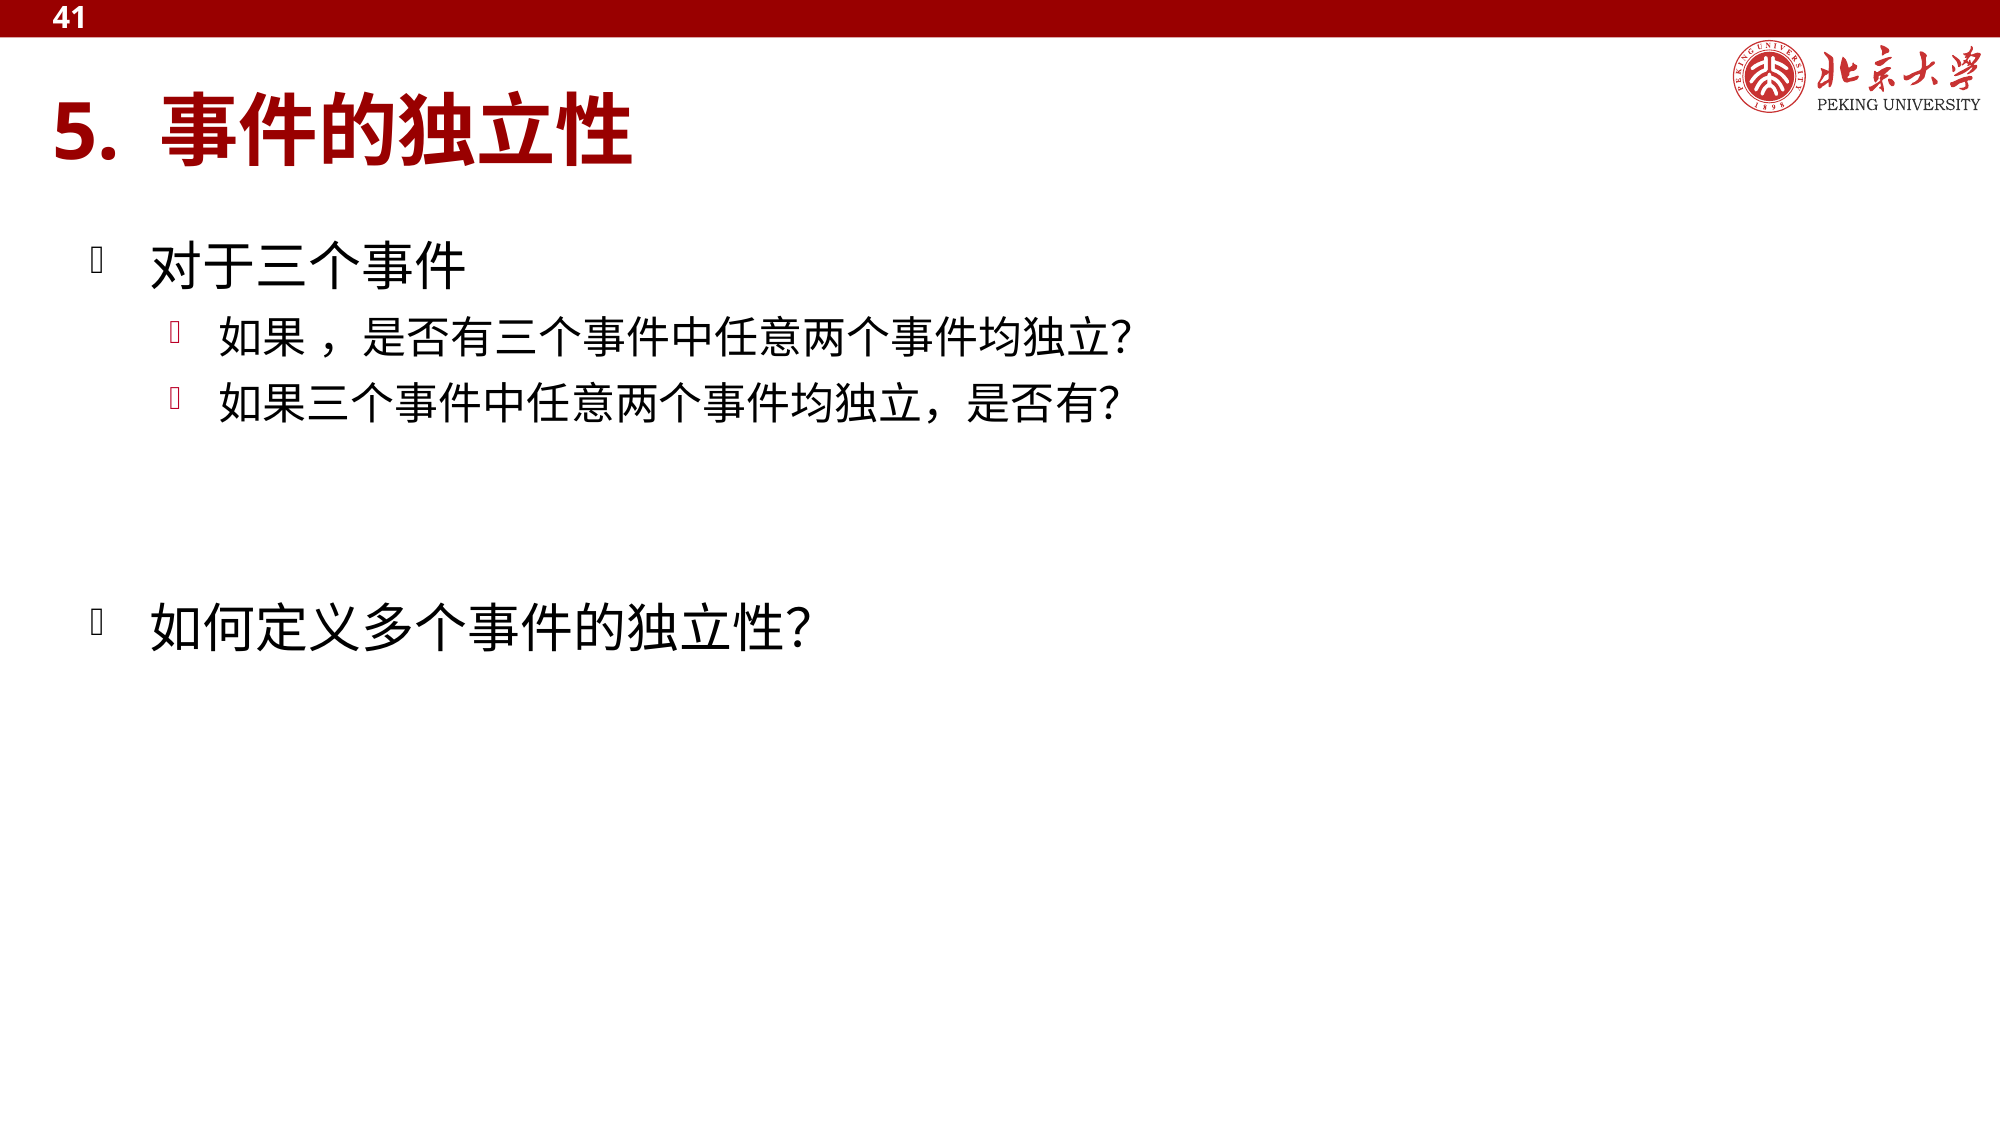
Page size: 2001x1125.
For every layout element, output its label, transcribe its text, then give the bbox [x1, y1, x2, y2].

slide_number 41 [37, 5, 225, 34]
title 5. 事件的独立性 [37, 62, 1951, 194]
